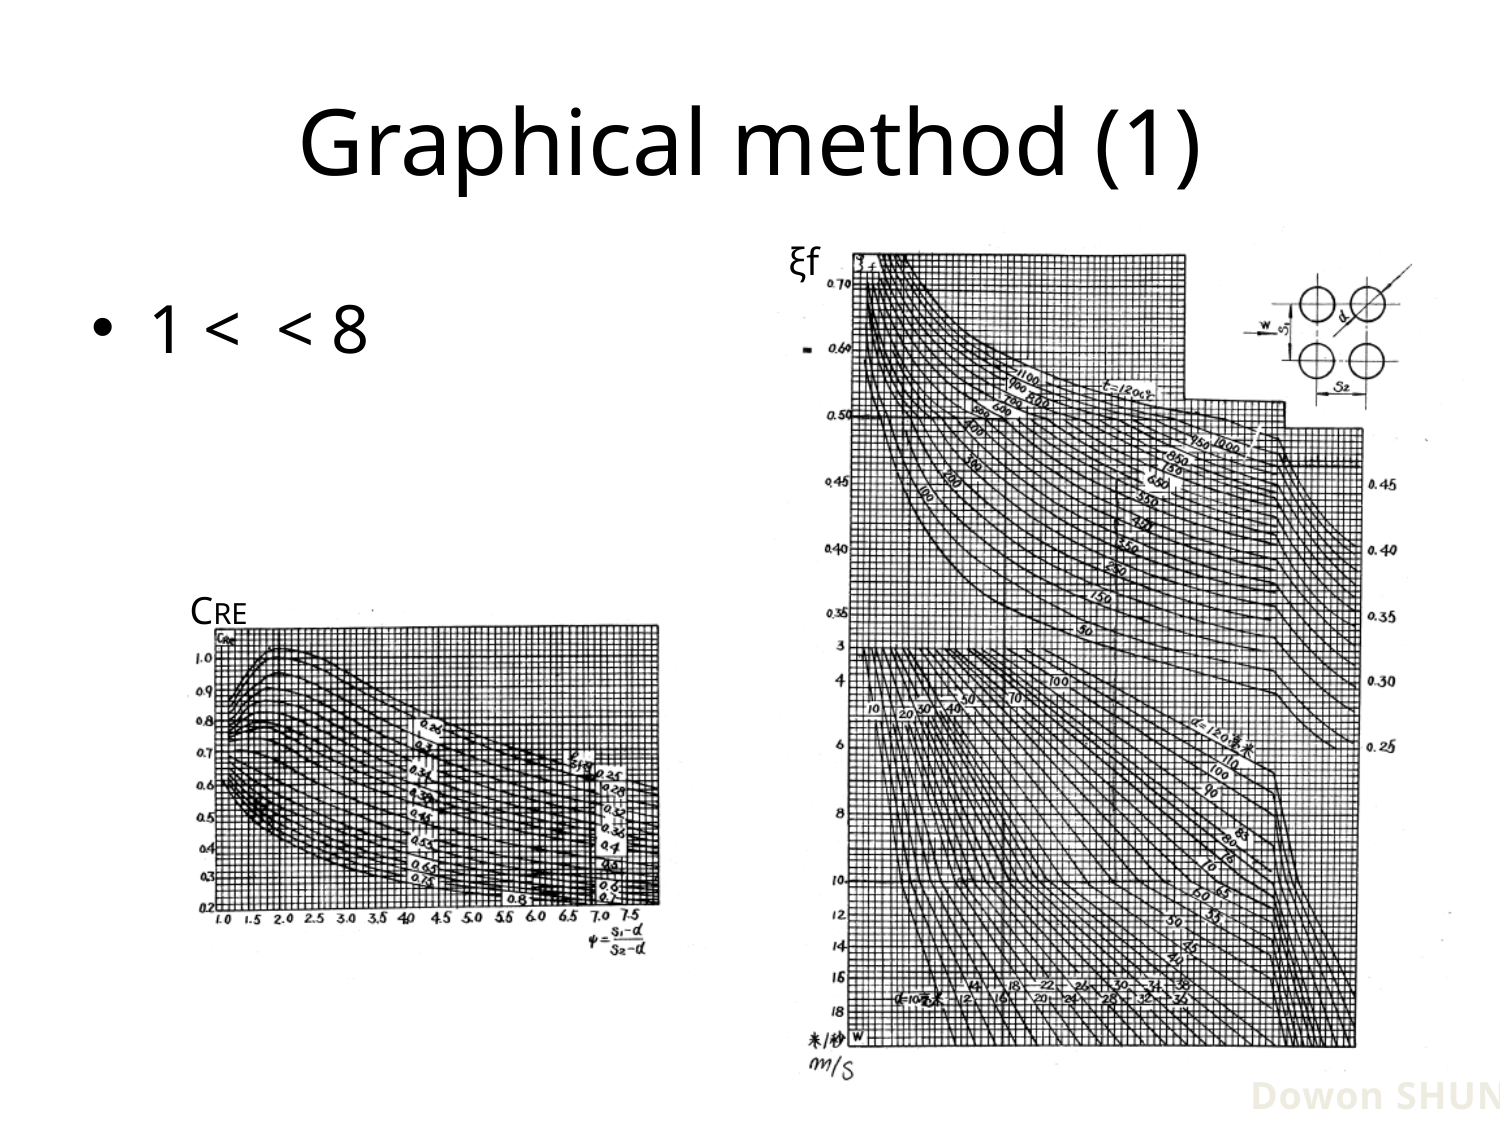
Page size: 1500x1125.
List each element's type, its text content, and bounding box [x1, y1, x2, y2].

title Graphical method (1) [75, 45, 1425, 233]
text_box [773, 224, 1471, 1082]
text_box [170, 579, 727, 984]
